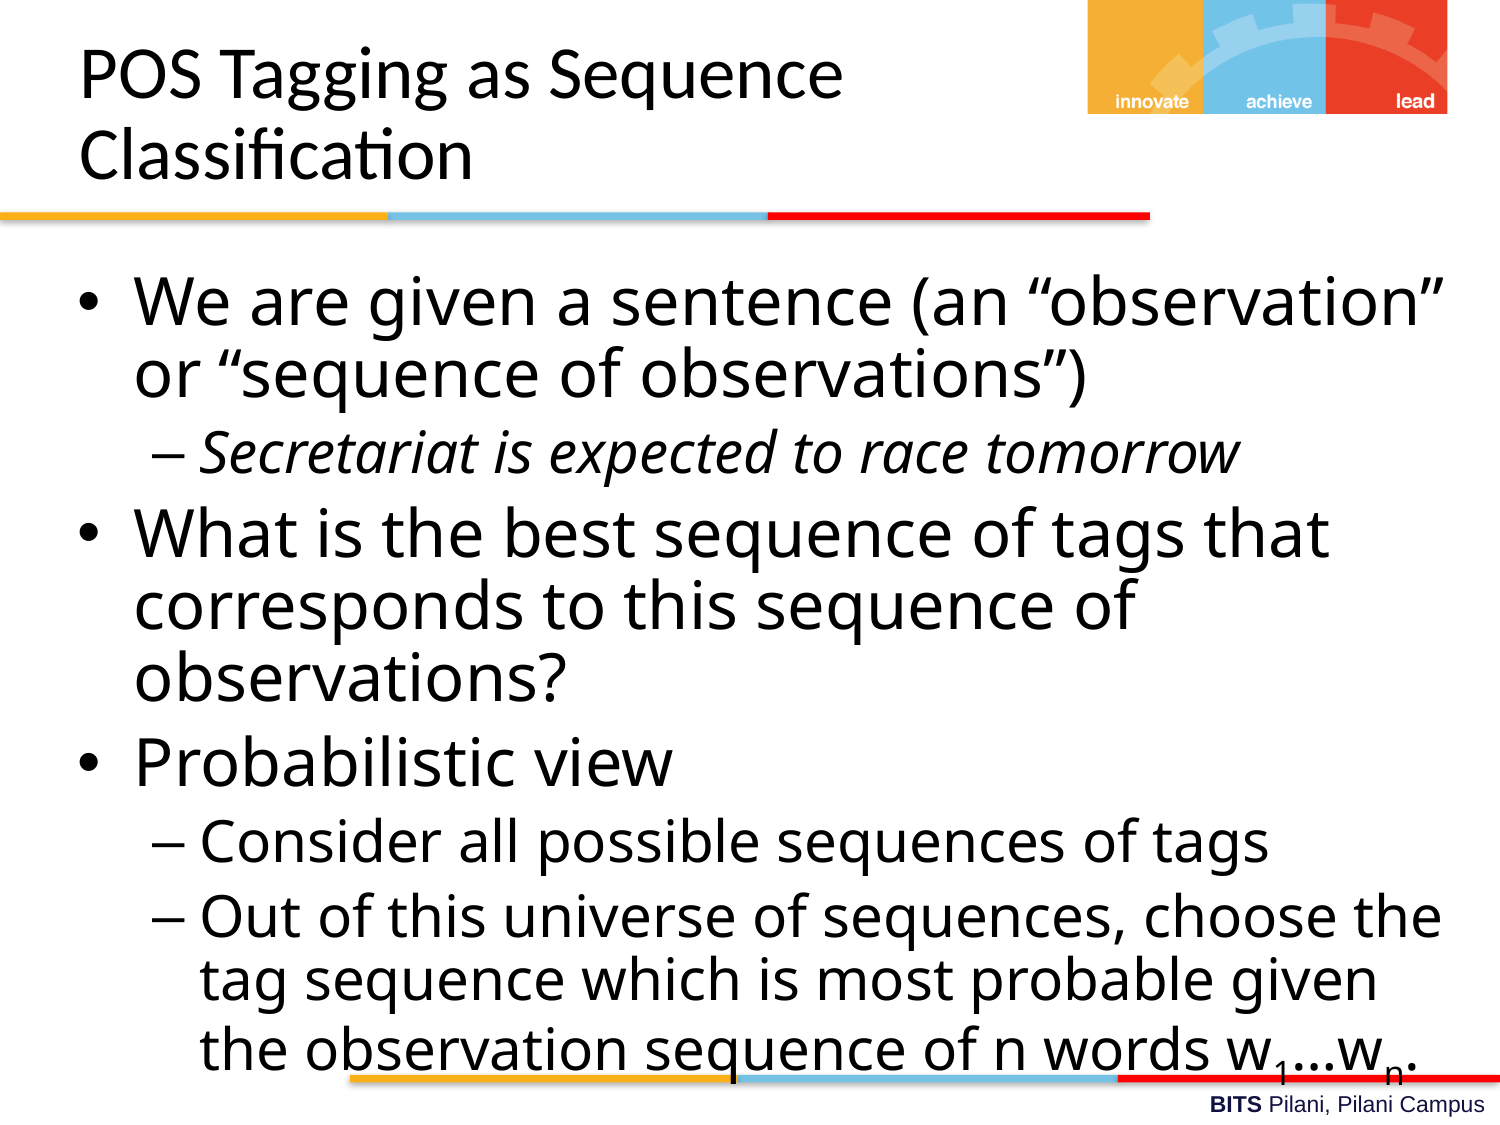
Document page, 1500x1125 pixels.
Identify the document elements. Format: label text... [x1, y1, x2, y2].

list We are given a sentence (an “observation” or “sequence of observations”) Secretariat is expected to race tomorrow What is the best sequence of tags that corresponds to this sequence of observations? Probabilistic view Consider all possible sequences of tags Out of this universe of sequences, choose the tag sequence which is most probable given the observation sequence of n words w1…wn. [62, 260, 1463, 891]
picture [1087, 0, 1448, 114]
title POS Tagging as Sequence Classification [64, 45, 1069, 185]
